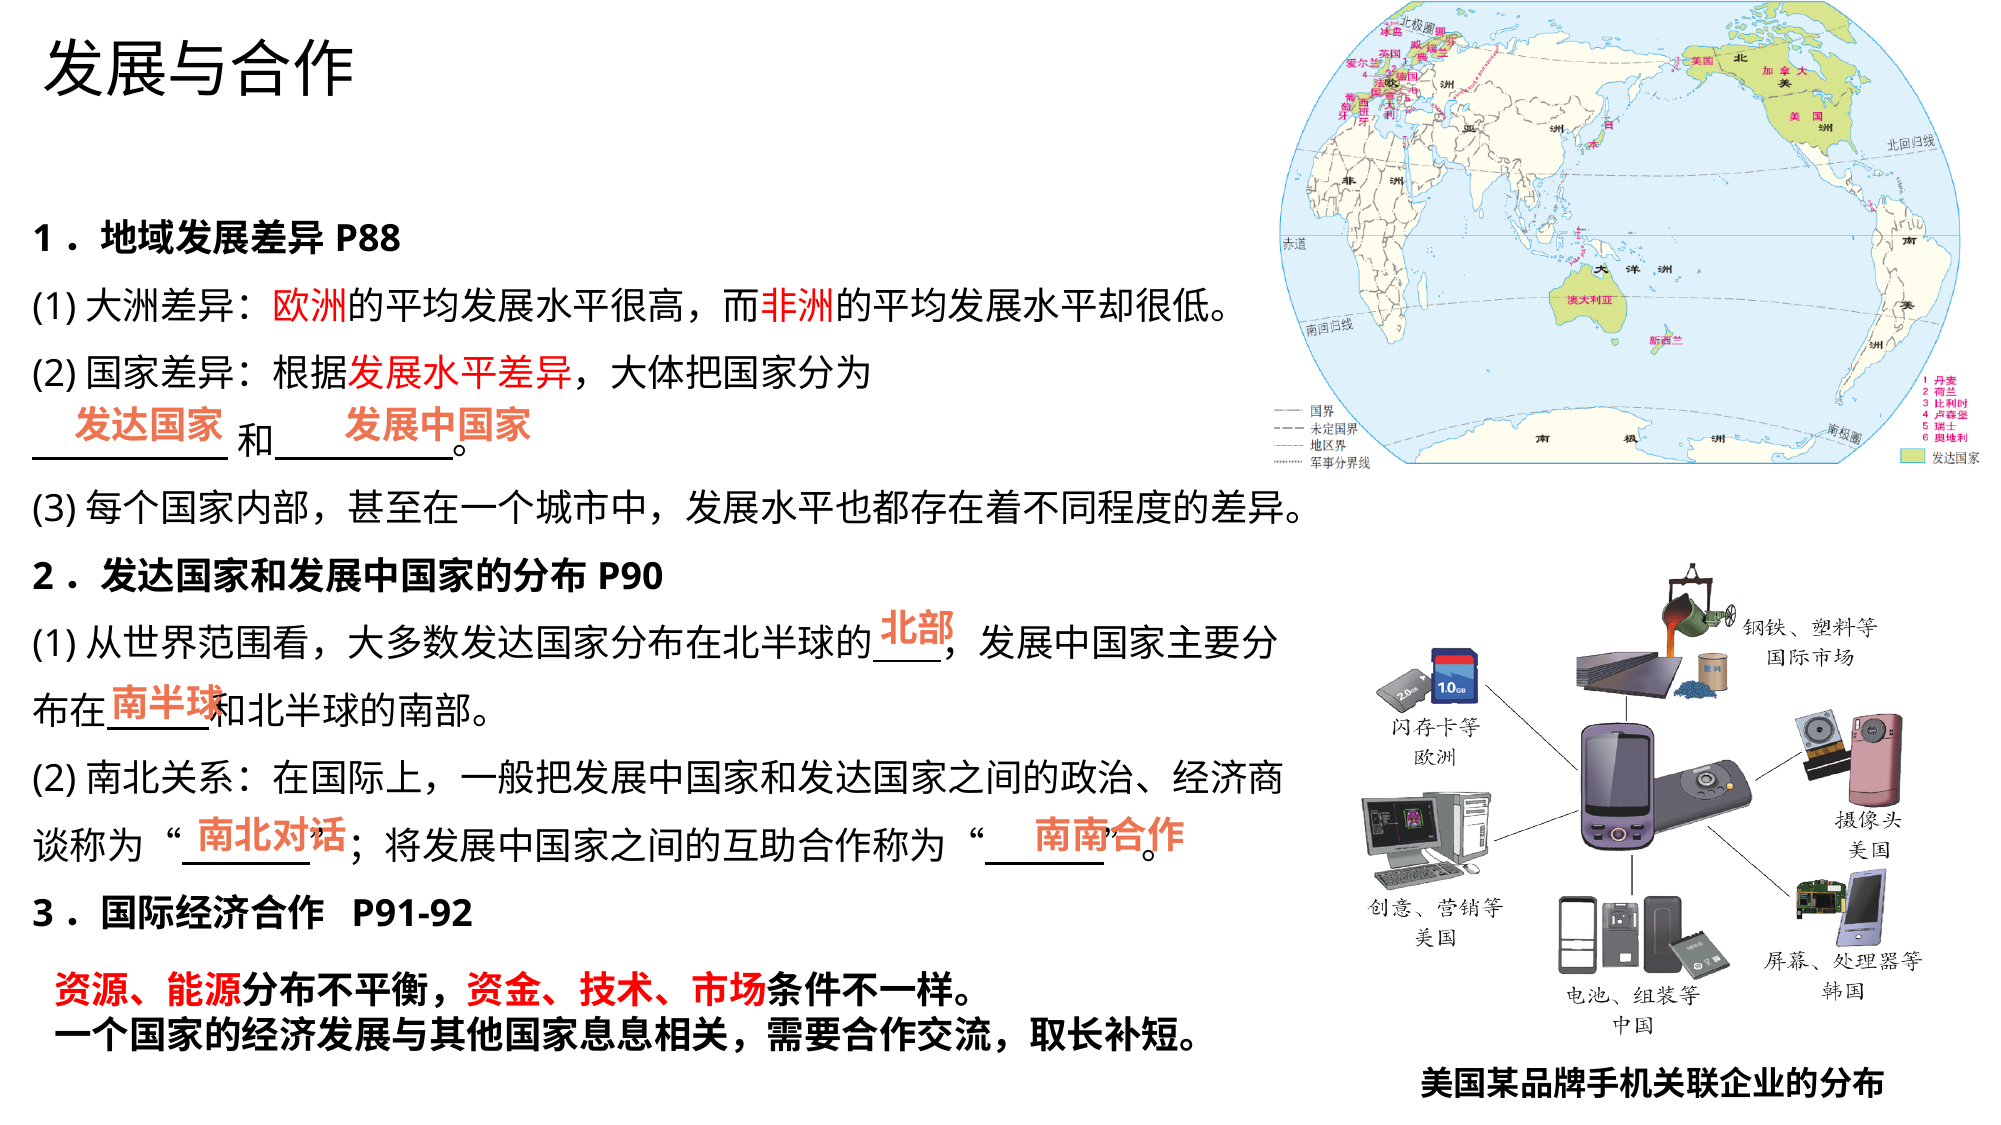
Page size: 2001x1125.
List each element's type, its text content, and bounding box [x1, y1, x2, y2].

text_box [1325, 558, 1948, 1110]
text_box 资源、能源分布不平衡，资金、技术、市场条件不一样。 一个国家的经济发展与其他国家息息相关，需要合作交流，取长补短。 [39, 958, 1203, 1064]
text_box 1．地域发展差异P88 (1)大洲差异：欧洲的平均发展水平很高，而非洲的平均发展水平却很低。 (2)国家差异：根据发展水平差异，大体把国家分为 和 。 (3)每个国家内部，甚至在一个城市中，发展水平也都存在着不同程度的差异。 2．发达国家和发展中国家的分布P90 (1)从世界范围看，大多数发达国家分布在北半球的 ，发展中国家主要分布在 和北半球的南部。 (2)南北关系：在国际上，一般把发展中国家和发达国家之间的政治、经济商谈称为“ ”；将发展中国家之间的互助合作称为“ ”。 3．国际经济合作 P91-92 [17, 184, 1326, 942]
text_box 南北对话 [182, 803, 471, 864]
text_box 南南合作 [1019, 803, 1308, 864]
text_box 发展与合作 [27, 21, 656, 112]
text_box 南半球 [96, 671, 320, 732]
picture [1267, 0, 1984, 472]
text_box 北部 [865, 596, 1089, 657]
text_box 发达国家 [59, 393, 317, 454]
text_box 发展中国家 [329, 393, 695, 454]
